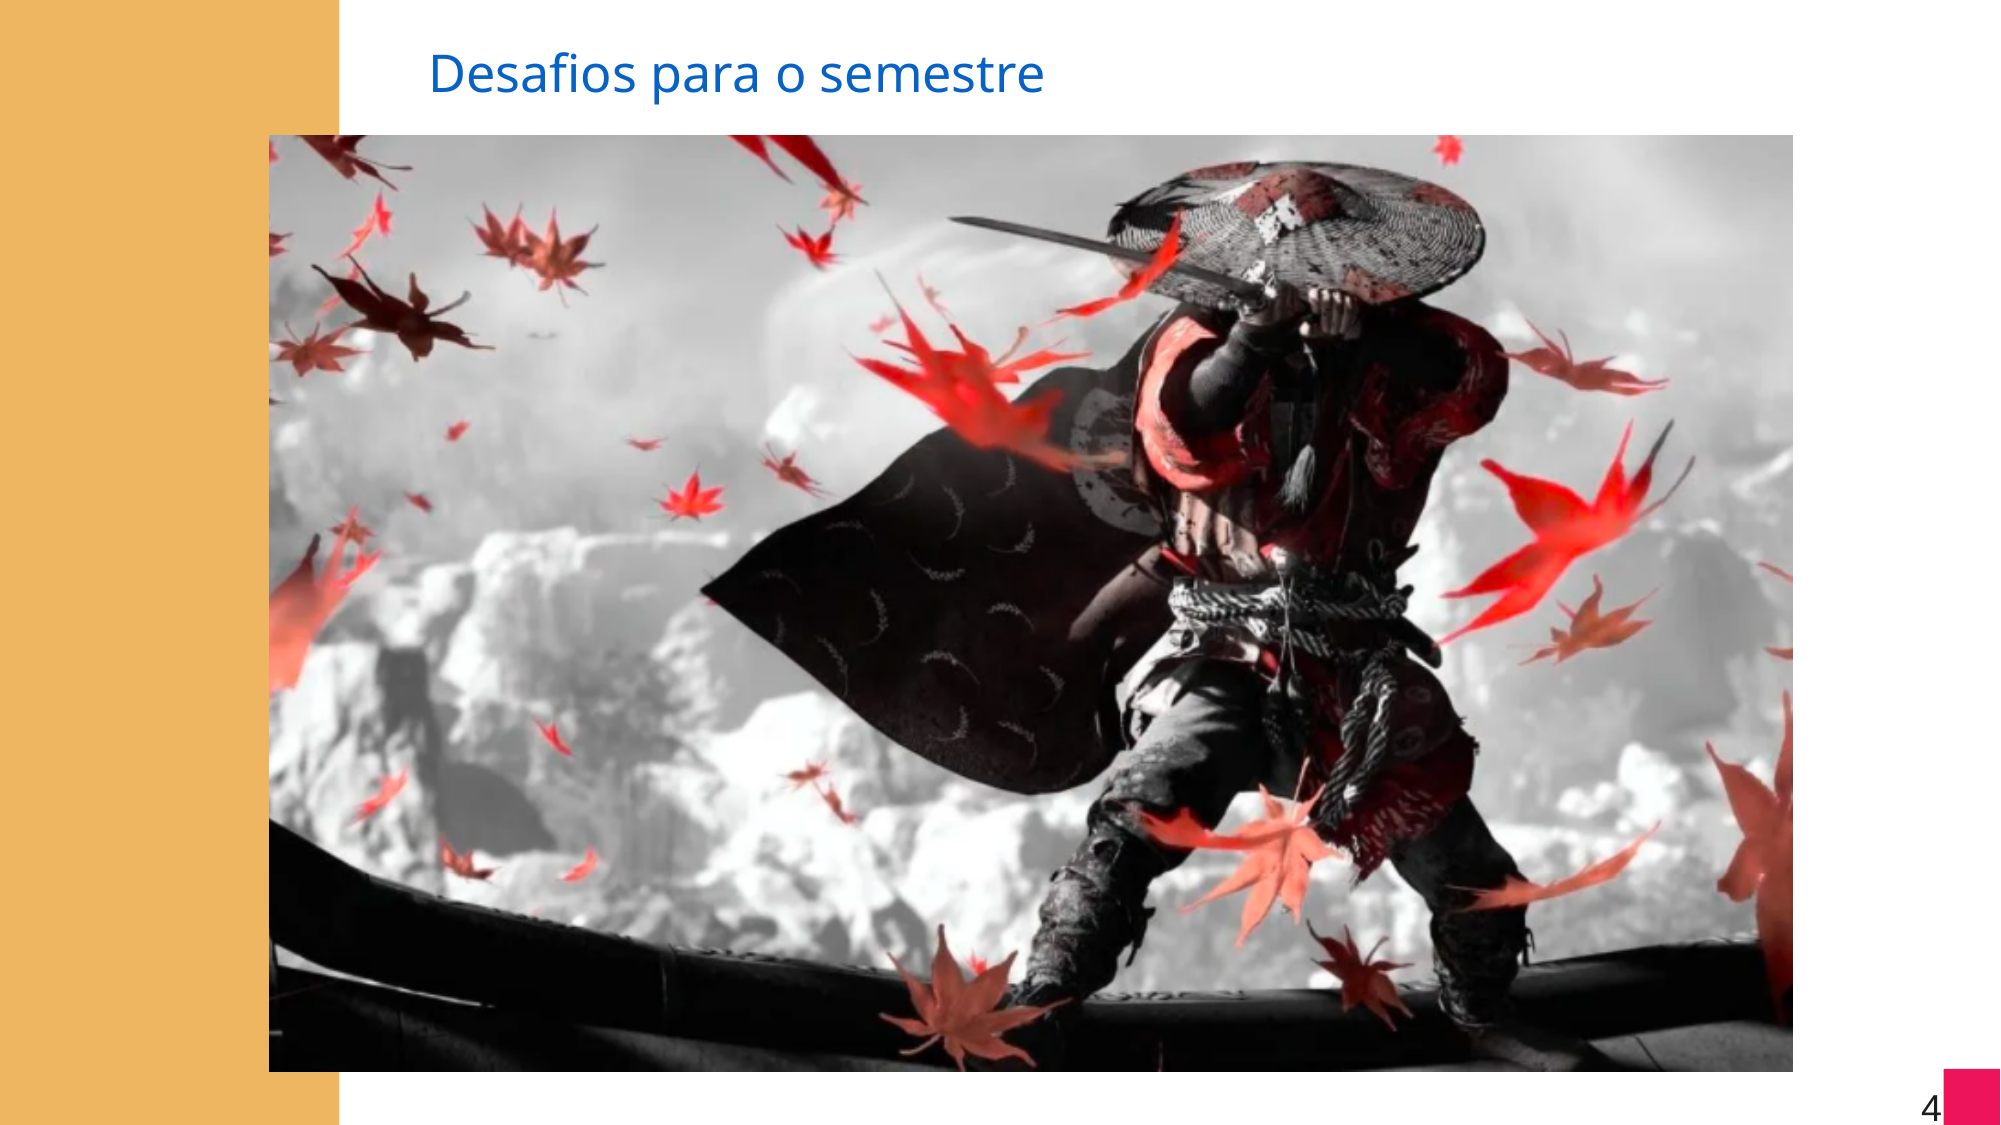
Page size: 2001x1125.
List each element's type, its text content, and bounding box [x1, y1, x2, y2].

picture [269, 135, 1793, 1072]
list Desafios para o semestre [413, 29, 1292, 112]
slide_number 4 [1906, 1076, 2000, 1109]
